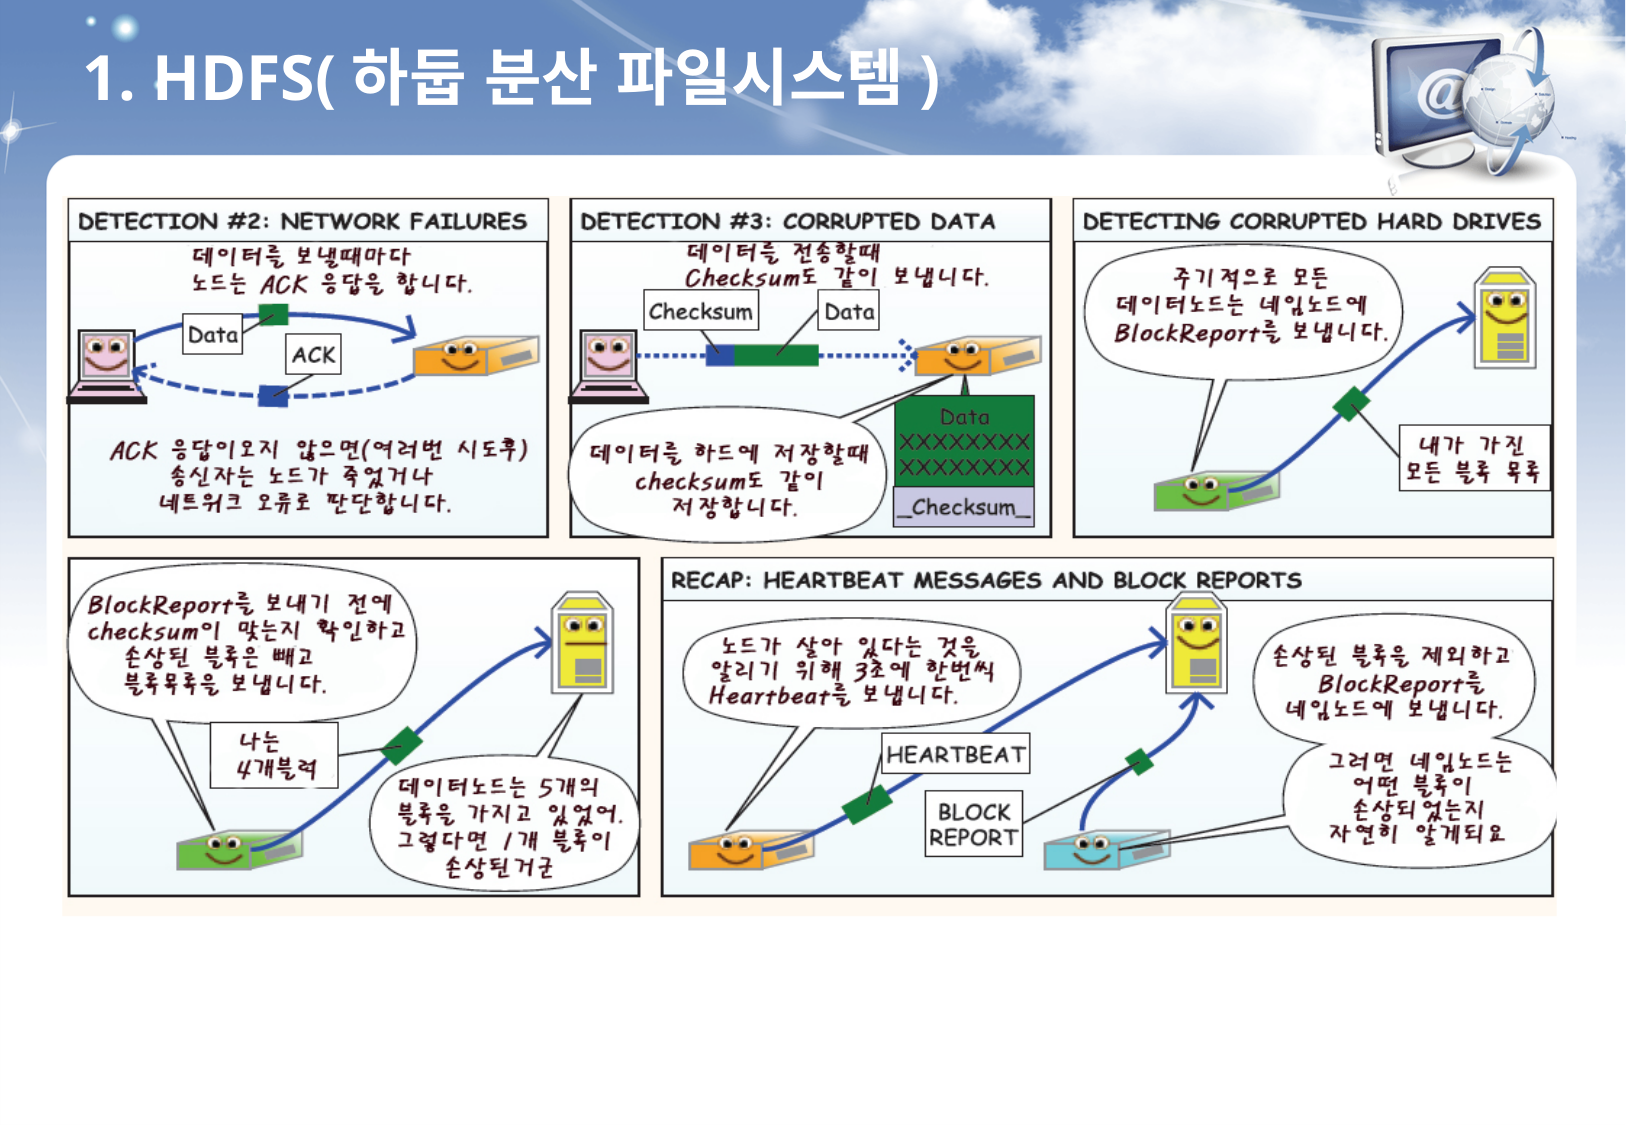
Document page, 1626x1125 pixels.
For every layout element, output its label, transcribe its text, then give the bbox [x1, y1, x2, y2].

text_box 1. HDFS(하둡 분산 파일시스템) [68, 31, 1498, 102]
picture [0, 0, 1626, 1125]
